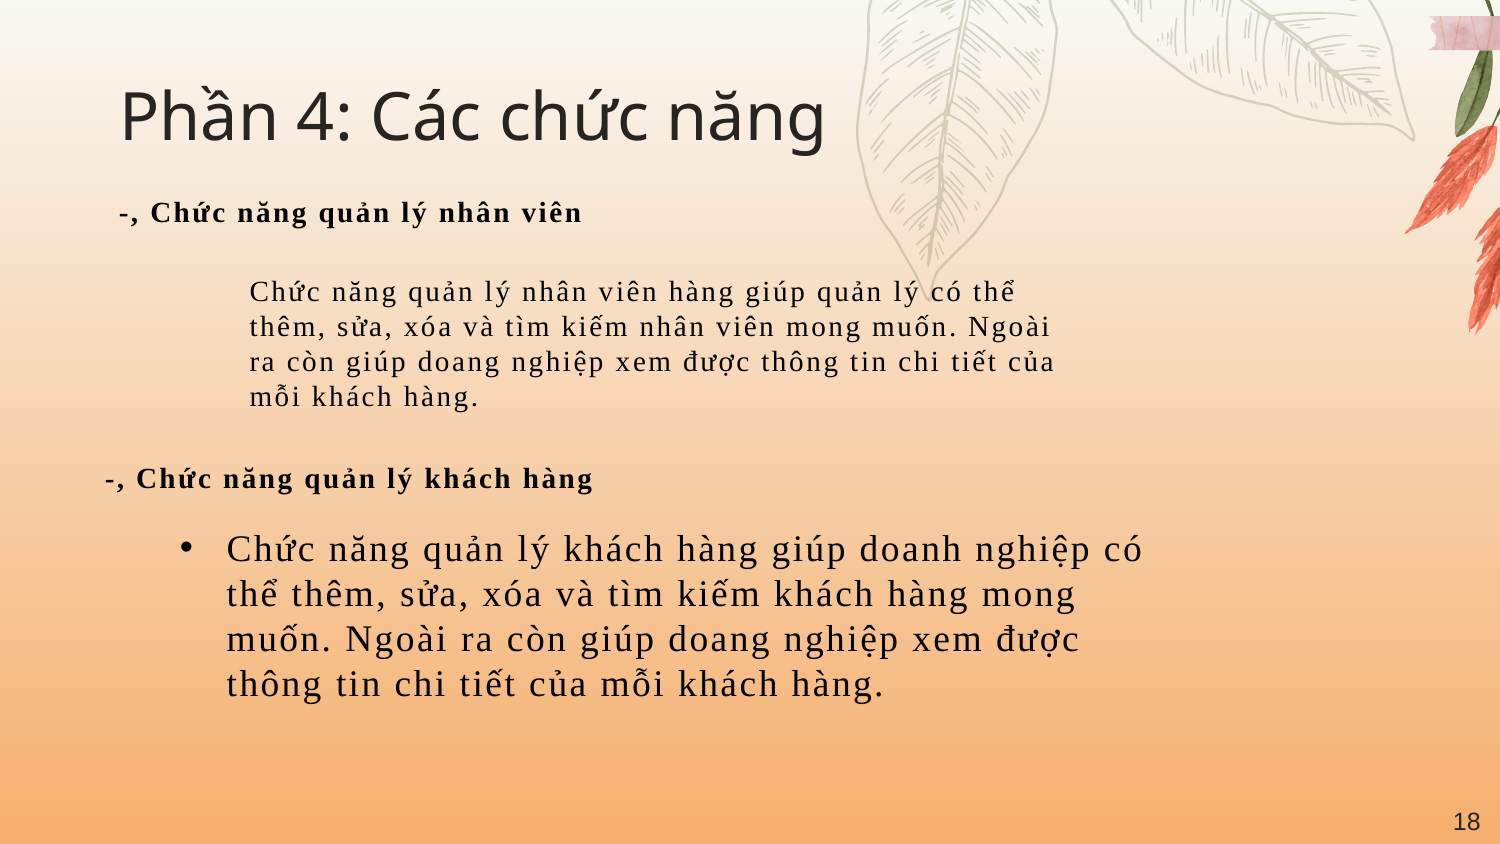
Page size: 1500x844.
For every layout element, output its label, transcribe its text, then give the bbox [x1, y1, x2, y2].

text_box 18 [1433, 798, 1500, 844]
text_box Chức năng quản lý nhân viên hàng giúp quản lý có thể thêm, sửa, xóa và tìm kiếm nhân viên mong muốn. Ngoài ra còn giúp doang nghiệp xem được thông tin chi tiết của mỗi khách hàng. [234, 265, 1090, 420]
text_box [1226, 0, 1500, 450]
text_box -, Chức năng quản lý khách hàng [90, 446, 945, 502]
title Phần 4: Các chức năng [104, 59, 1221, 184]
text_box -, Chức năng quản lý nhân viên [104, 181, 636, 237]
text_box Chức năng quản lý khách hàng giúp doanh nghiệp có thể thêm, sửa, xóa và tìm kiếm khách hàng mong muốn. Ngoài ra còn giúp doang nghiệp xem được thông tin chi tiết của mỗi khách hàng. [165, 516, 1180, 712]
